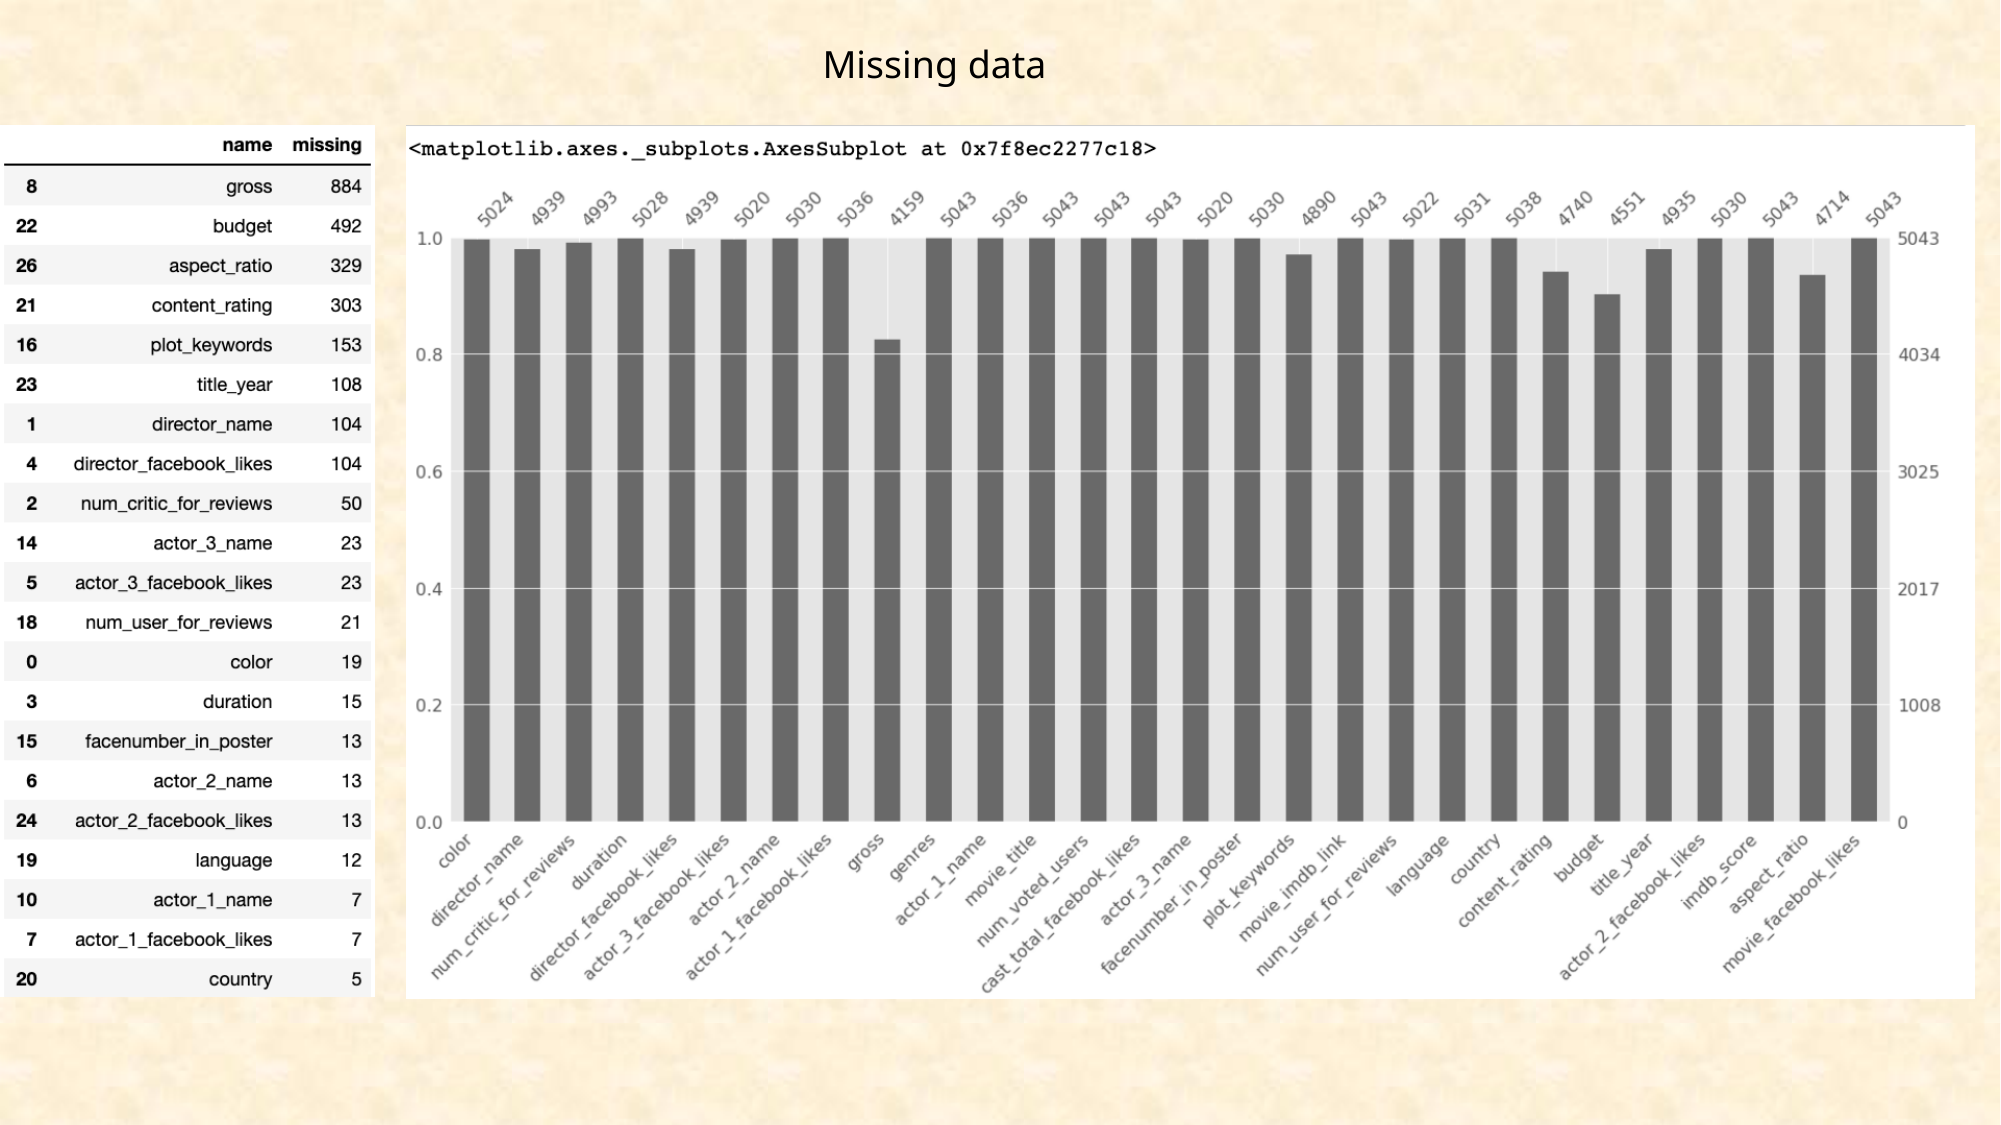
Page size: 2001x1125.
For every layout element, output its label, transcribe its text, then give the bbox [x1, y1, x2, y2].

picture [0, 0, 2001, 1125]
text_box Missing data [807, 33, 1062, 93]
